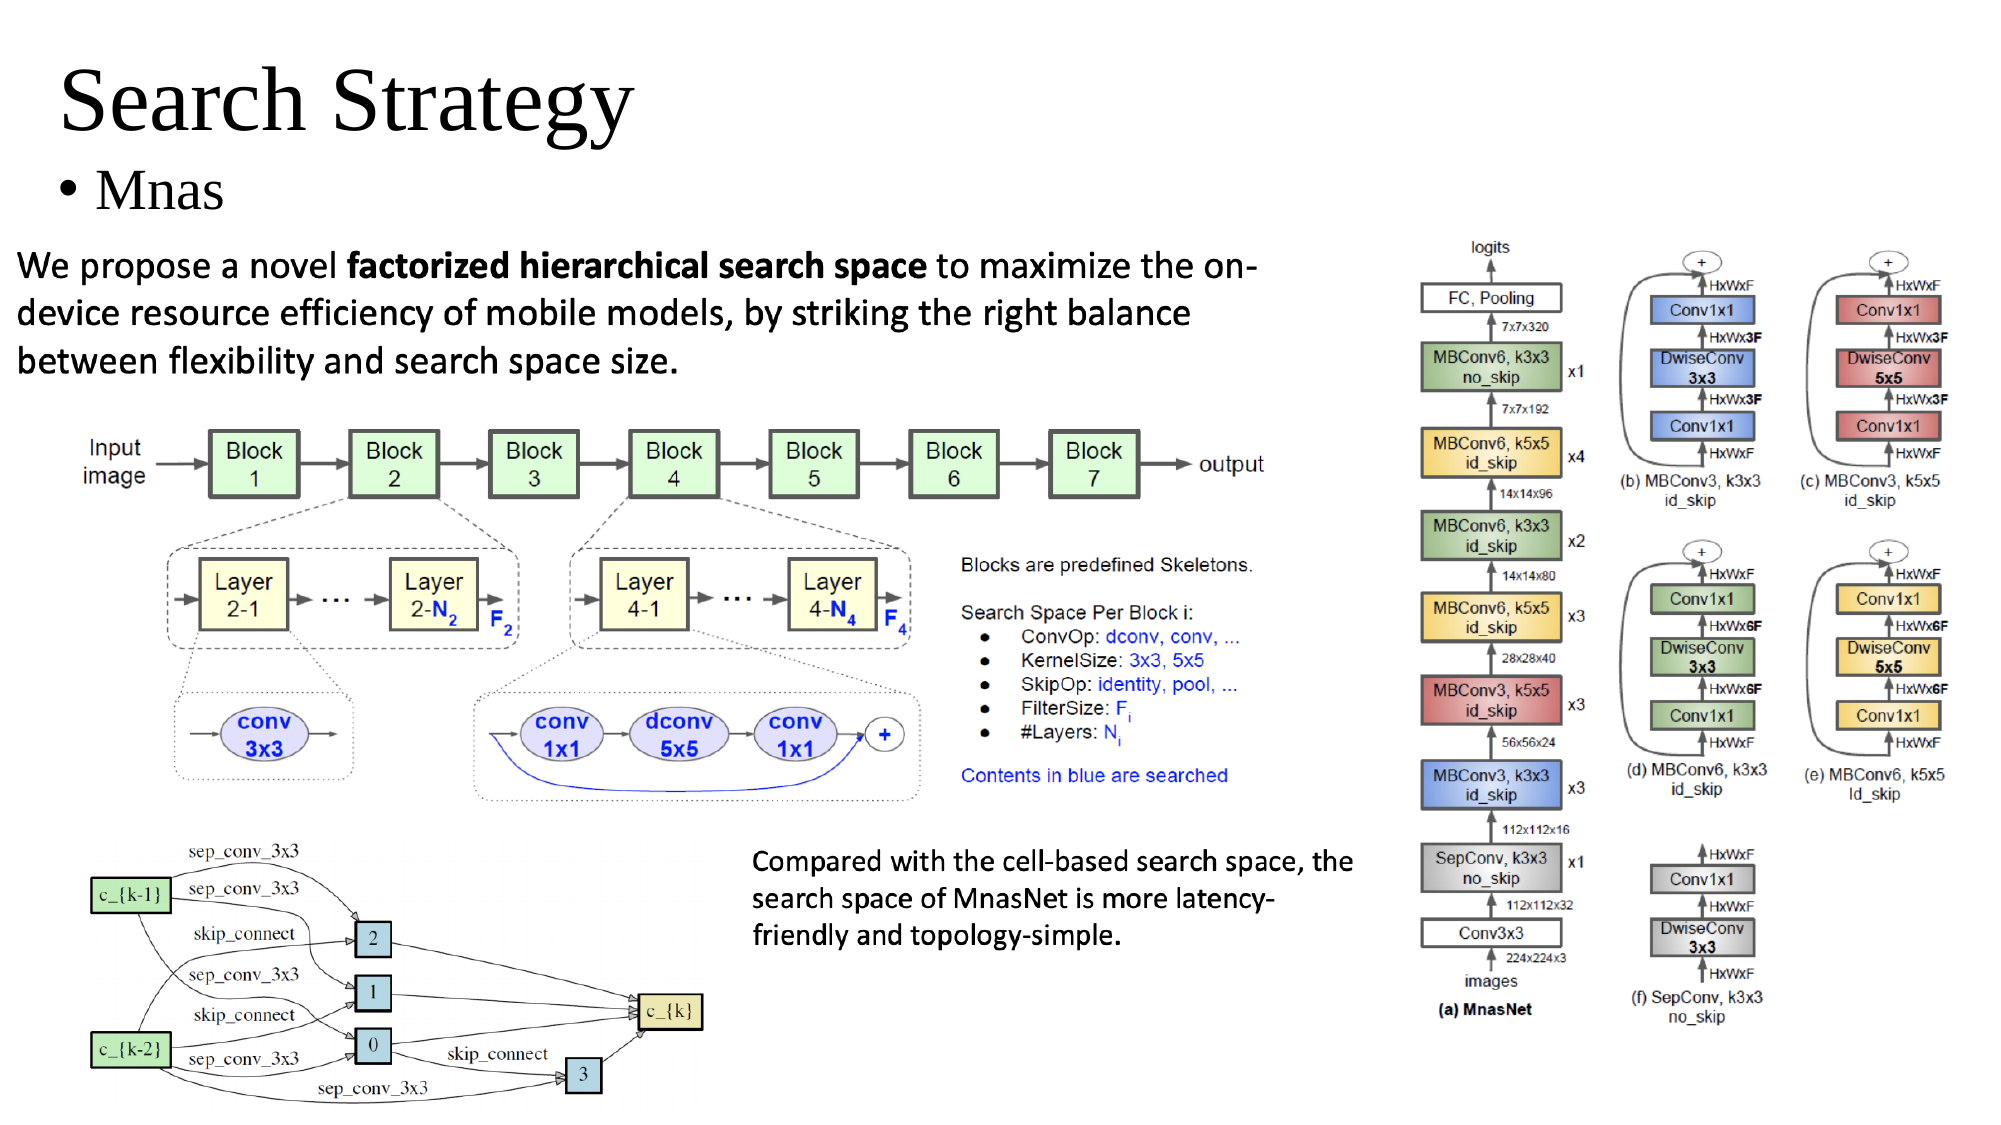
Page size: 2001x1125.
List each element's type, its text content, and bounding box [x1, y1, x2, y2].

title Search Strategy [43, 0, 1768, 151]
list Mnas [43, 151, 1768, 213]
picture [0, 213, 2000, 1125]
